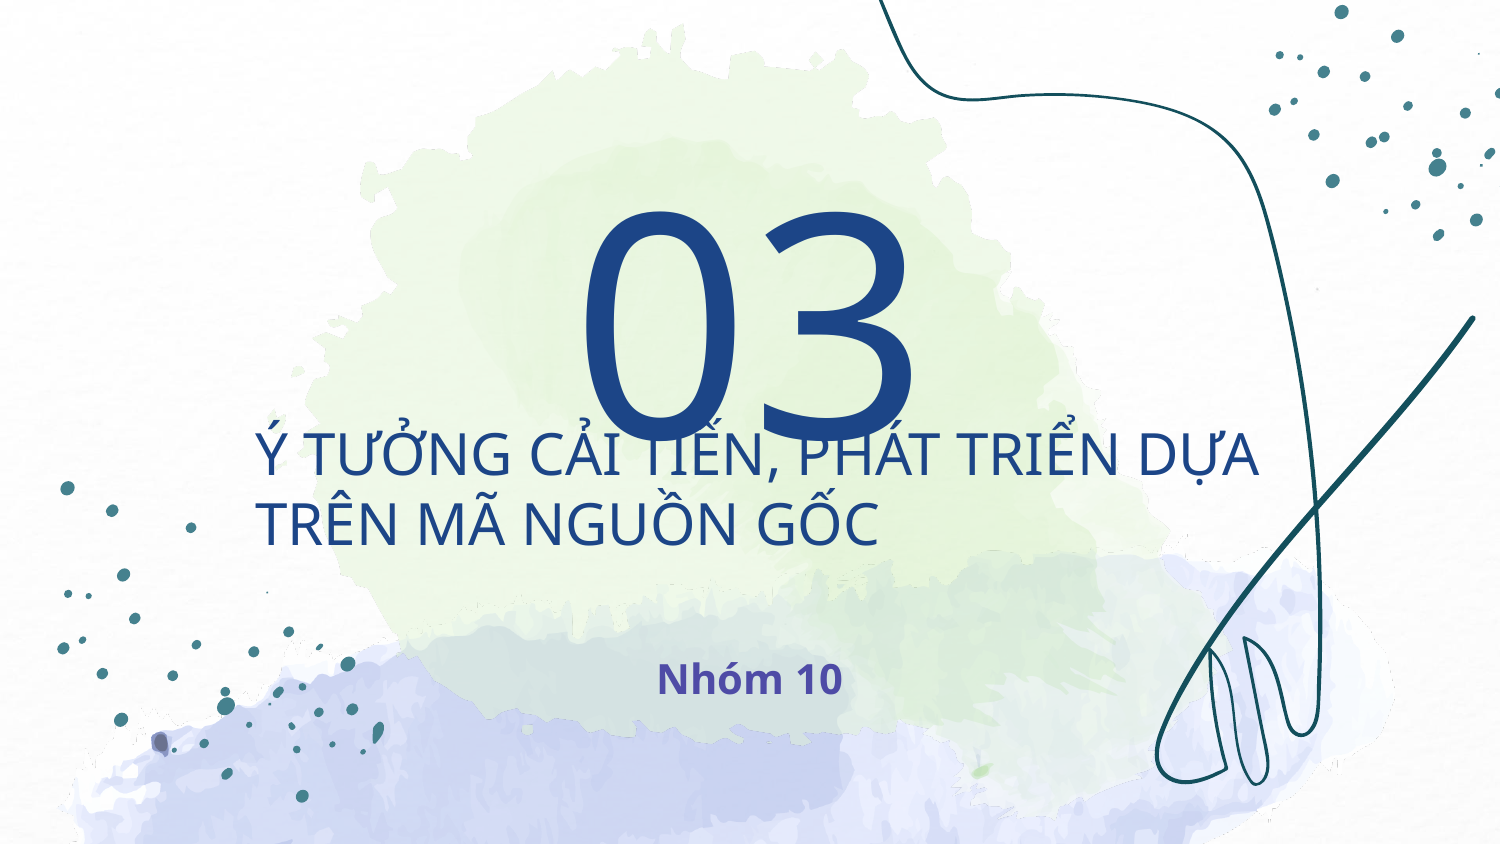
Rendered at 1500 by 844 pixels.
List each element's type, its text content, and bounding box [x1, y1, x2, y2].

title 03 [434, 166, 1066, 421]
picture [1159, 653, 1224, 780]
picture [0, 0, 1500, 844]
subtitle Nhóm 10 [434, 607, 1066, 749]
title Ý TƯỞNG CẢI TIẾN, PHÁT TRIỂN DỰA TRÊN MÃ NGUỒN GỐC [240, 421, 1373, 552]
picture [1211, 552, 1318, 783]
